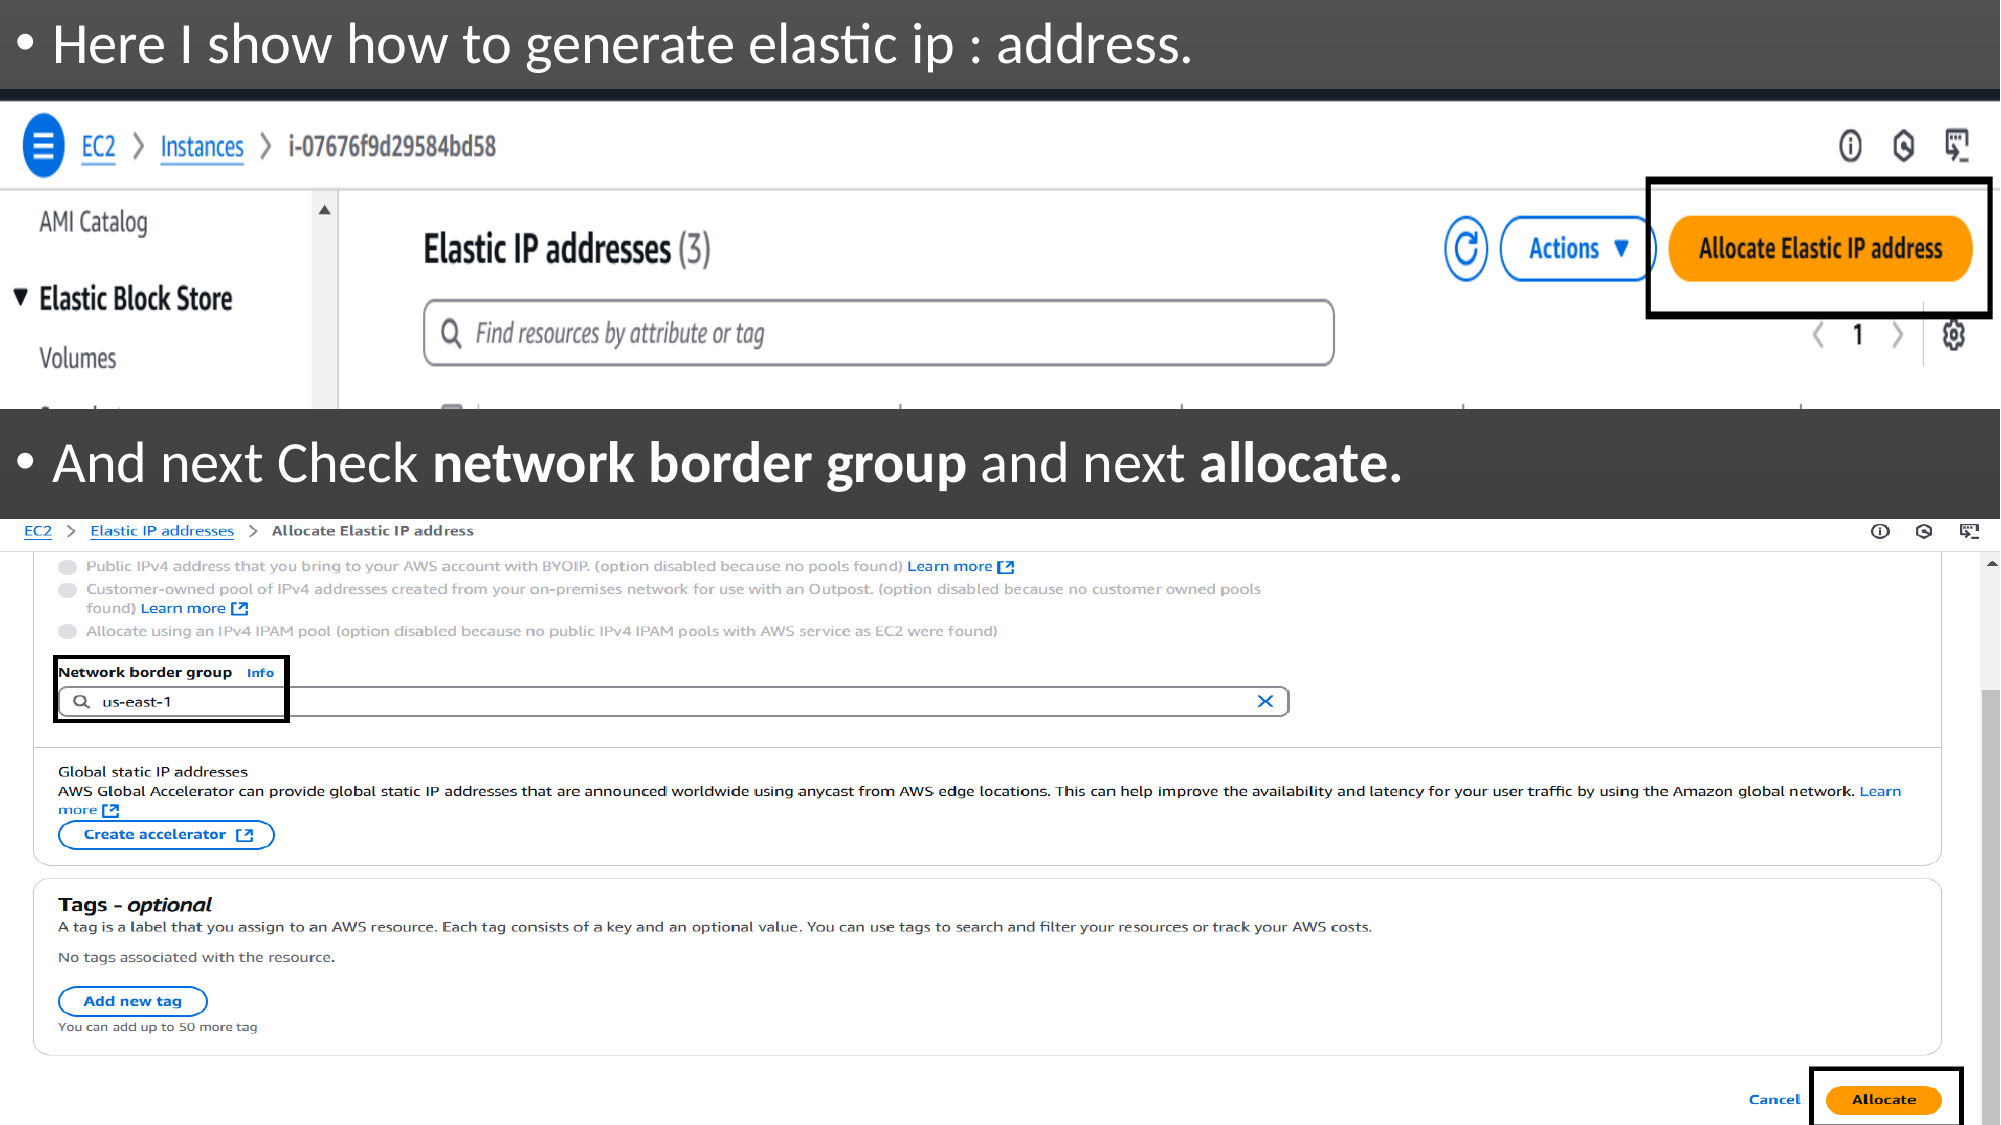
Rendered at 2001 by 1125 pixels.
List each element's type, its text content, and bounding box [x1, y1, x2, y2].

list Here I show how to generate elastic ip : address. And next Check network border group and next allocate. [0, 409, 2000, 519]
picture [0, 89, 2000, 409]
picture [0, 519, 2000, 1125]
list Here I show how to generate elastic ip : address. And next Check network border group and next allocate. [0, 5, 2000, 89]
